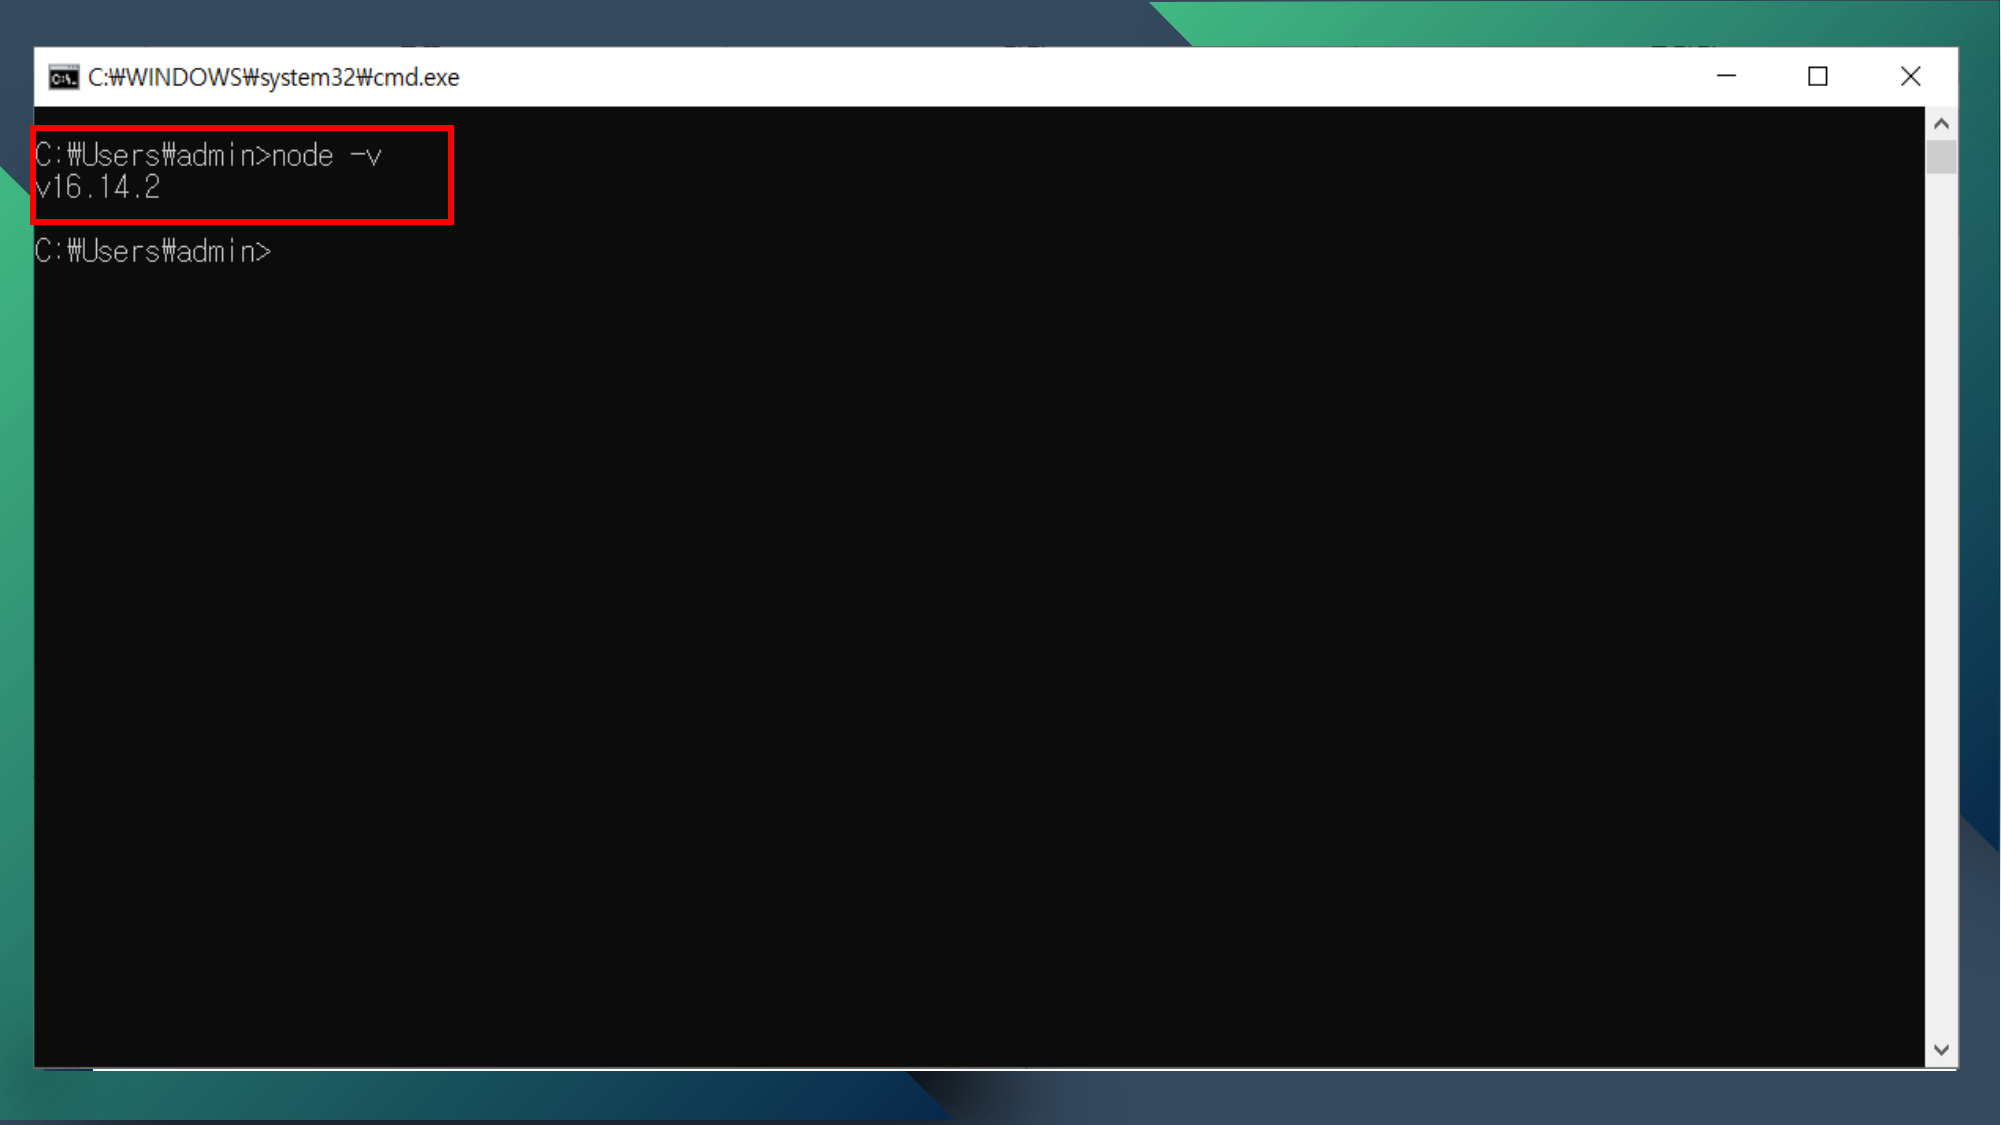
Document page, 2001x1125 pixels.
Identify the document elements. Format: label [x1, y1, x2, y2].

text_box [33, 46, 1960, 1069]
